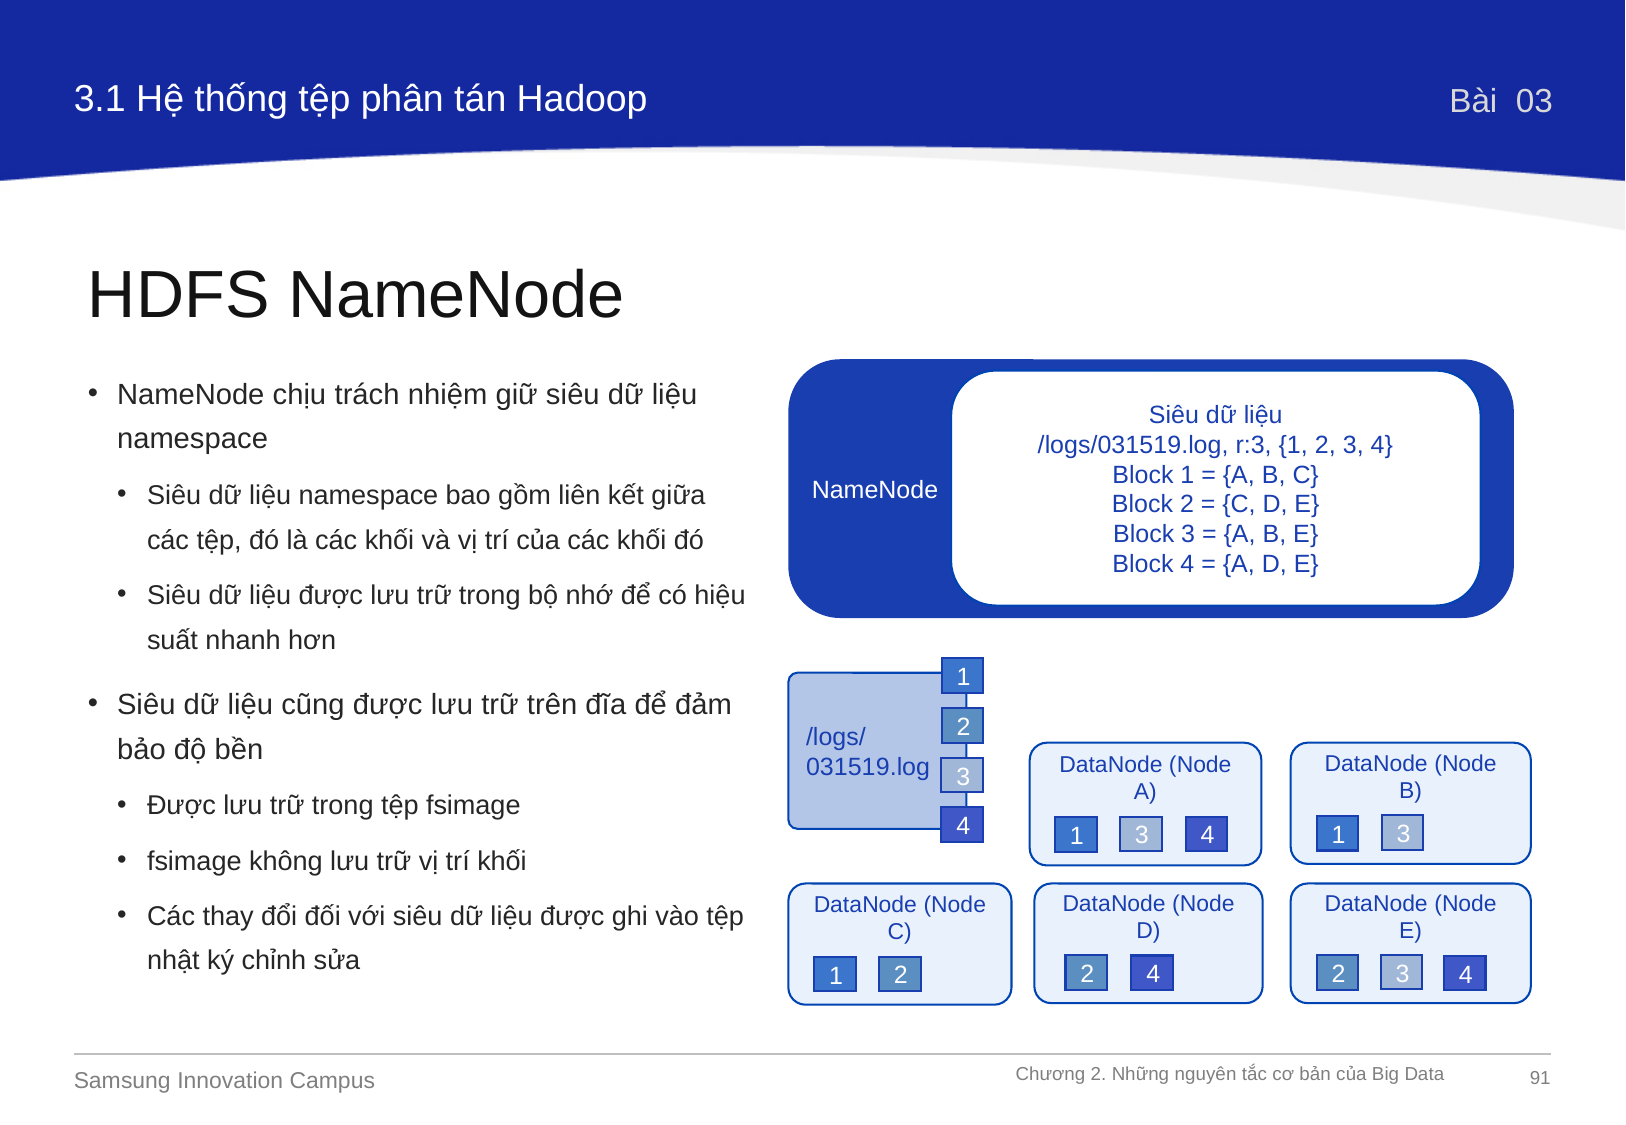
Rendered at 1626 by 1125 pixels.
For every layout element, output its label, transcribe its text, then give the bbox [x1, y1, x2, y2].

picture [0, 0, 1625, 1125]
list Bài 03 [1423, 79, 1554, 120]
list HDFS NameNode [87, 249, 1531, 331]
list NameNode chịu trách nhiệm giữ siêu dữ liệu namespace Siêu dữ liệu namespace bao gồm liên kết giữa các tệp, đó là các khối và vị trí của các khối đó Siêu dữ liệu được lưu trữ trong bộ nhớ để có hiệu suất nhanh hơn Siêu dữ liệu cũng được lưu trữ trên đĩa để đảm bảo độ bền Được lưu trữ trong tệp fsimage fsimage không lưu trữ vị trí khối Các thay đổi đối với siêu dữ liệu được ghi vào tệp nhật ký chỉnh sửa [87, 365, 750, 516]
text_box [786, 358, 1532, 1005]
list 3.1 Hệ thống tệp phân tán Hadoop [73, 73, 1308, 119]
